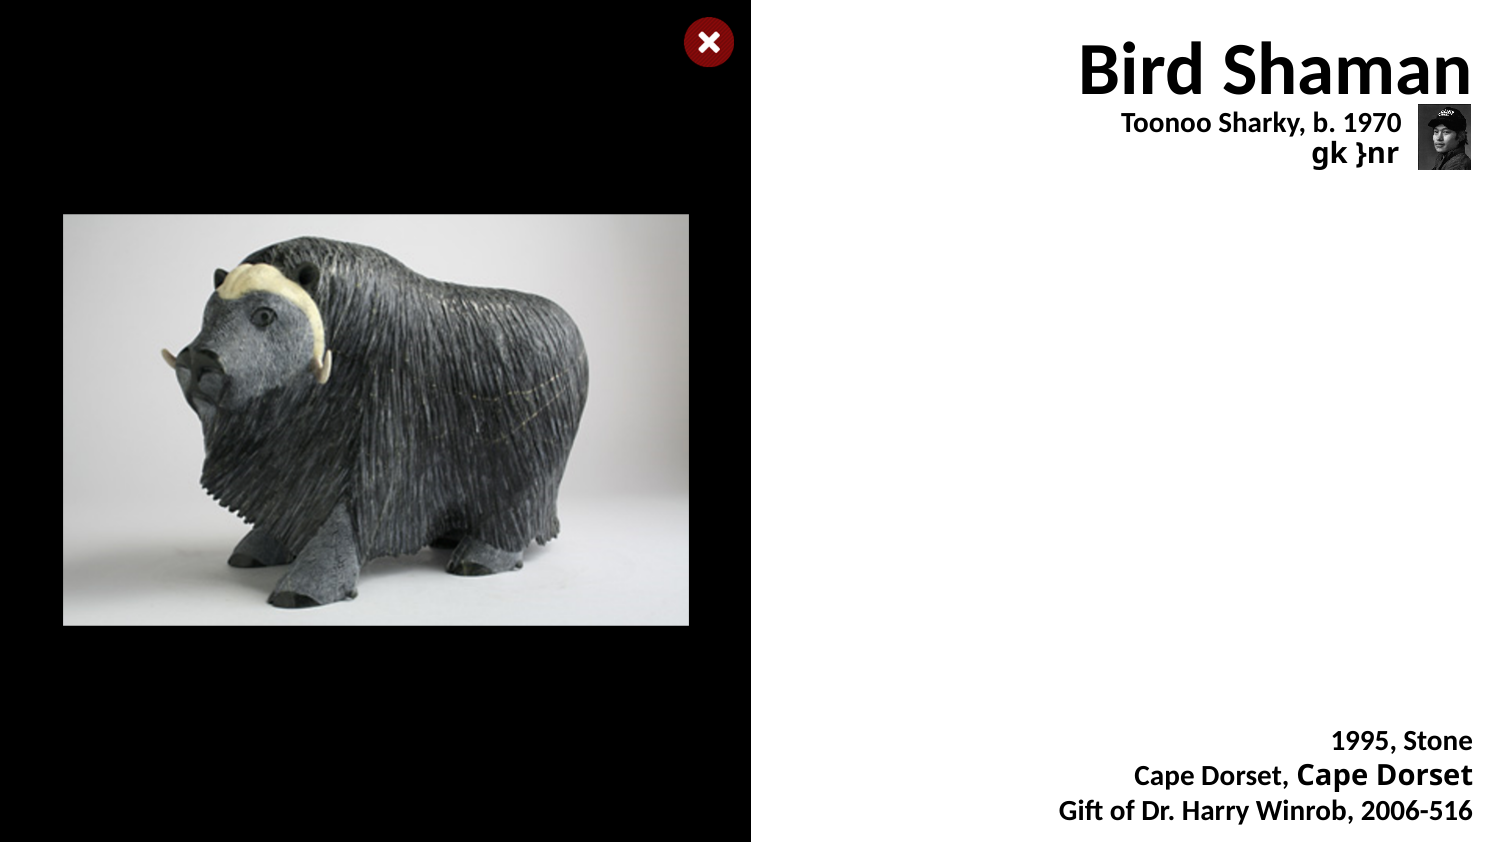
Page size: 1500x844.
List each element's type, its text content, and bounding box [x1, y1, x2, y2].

picture [0, 0, 751, 842]
text_box Bird Shaman [754, 19, 1489, 110]
text_box 1995, Stone Cape Dorset, Cape Dorset Gift of Dr. Harry Winrob, 2006-516 [761, 714, 1489, 827]
text_box gk }nr [1311, 133, 1400, 169]
text_box Toonoo Sharky, b. 1970 [1120, 102, 1402, 138]
picture [1418, 104, 1471, 170]
